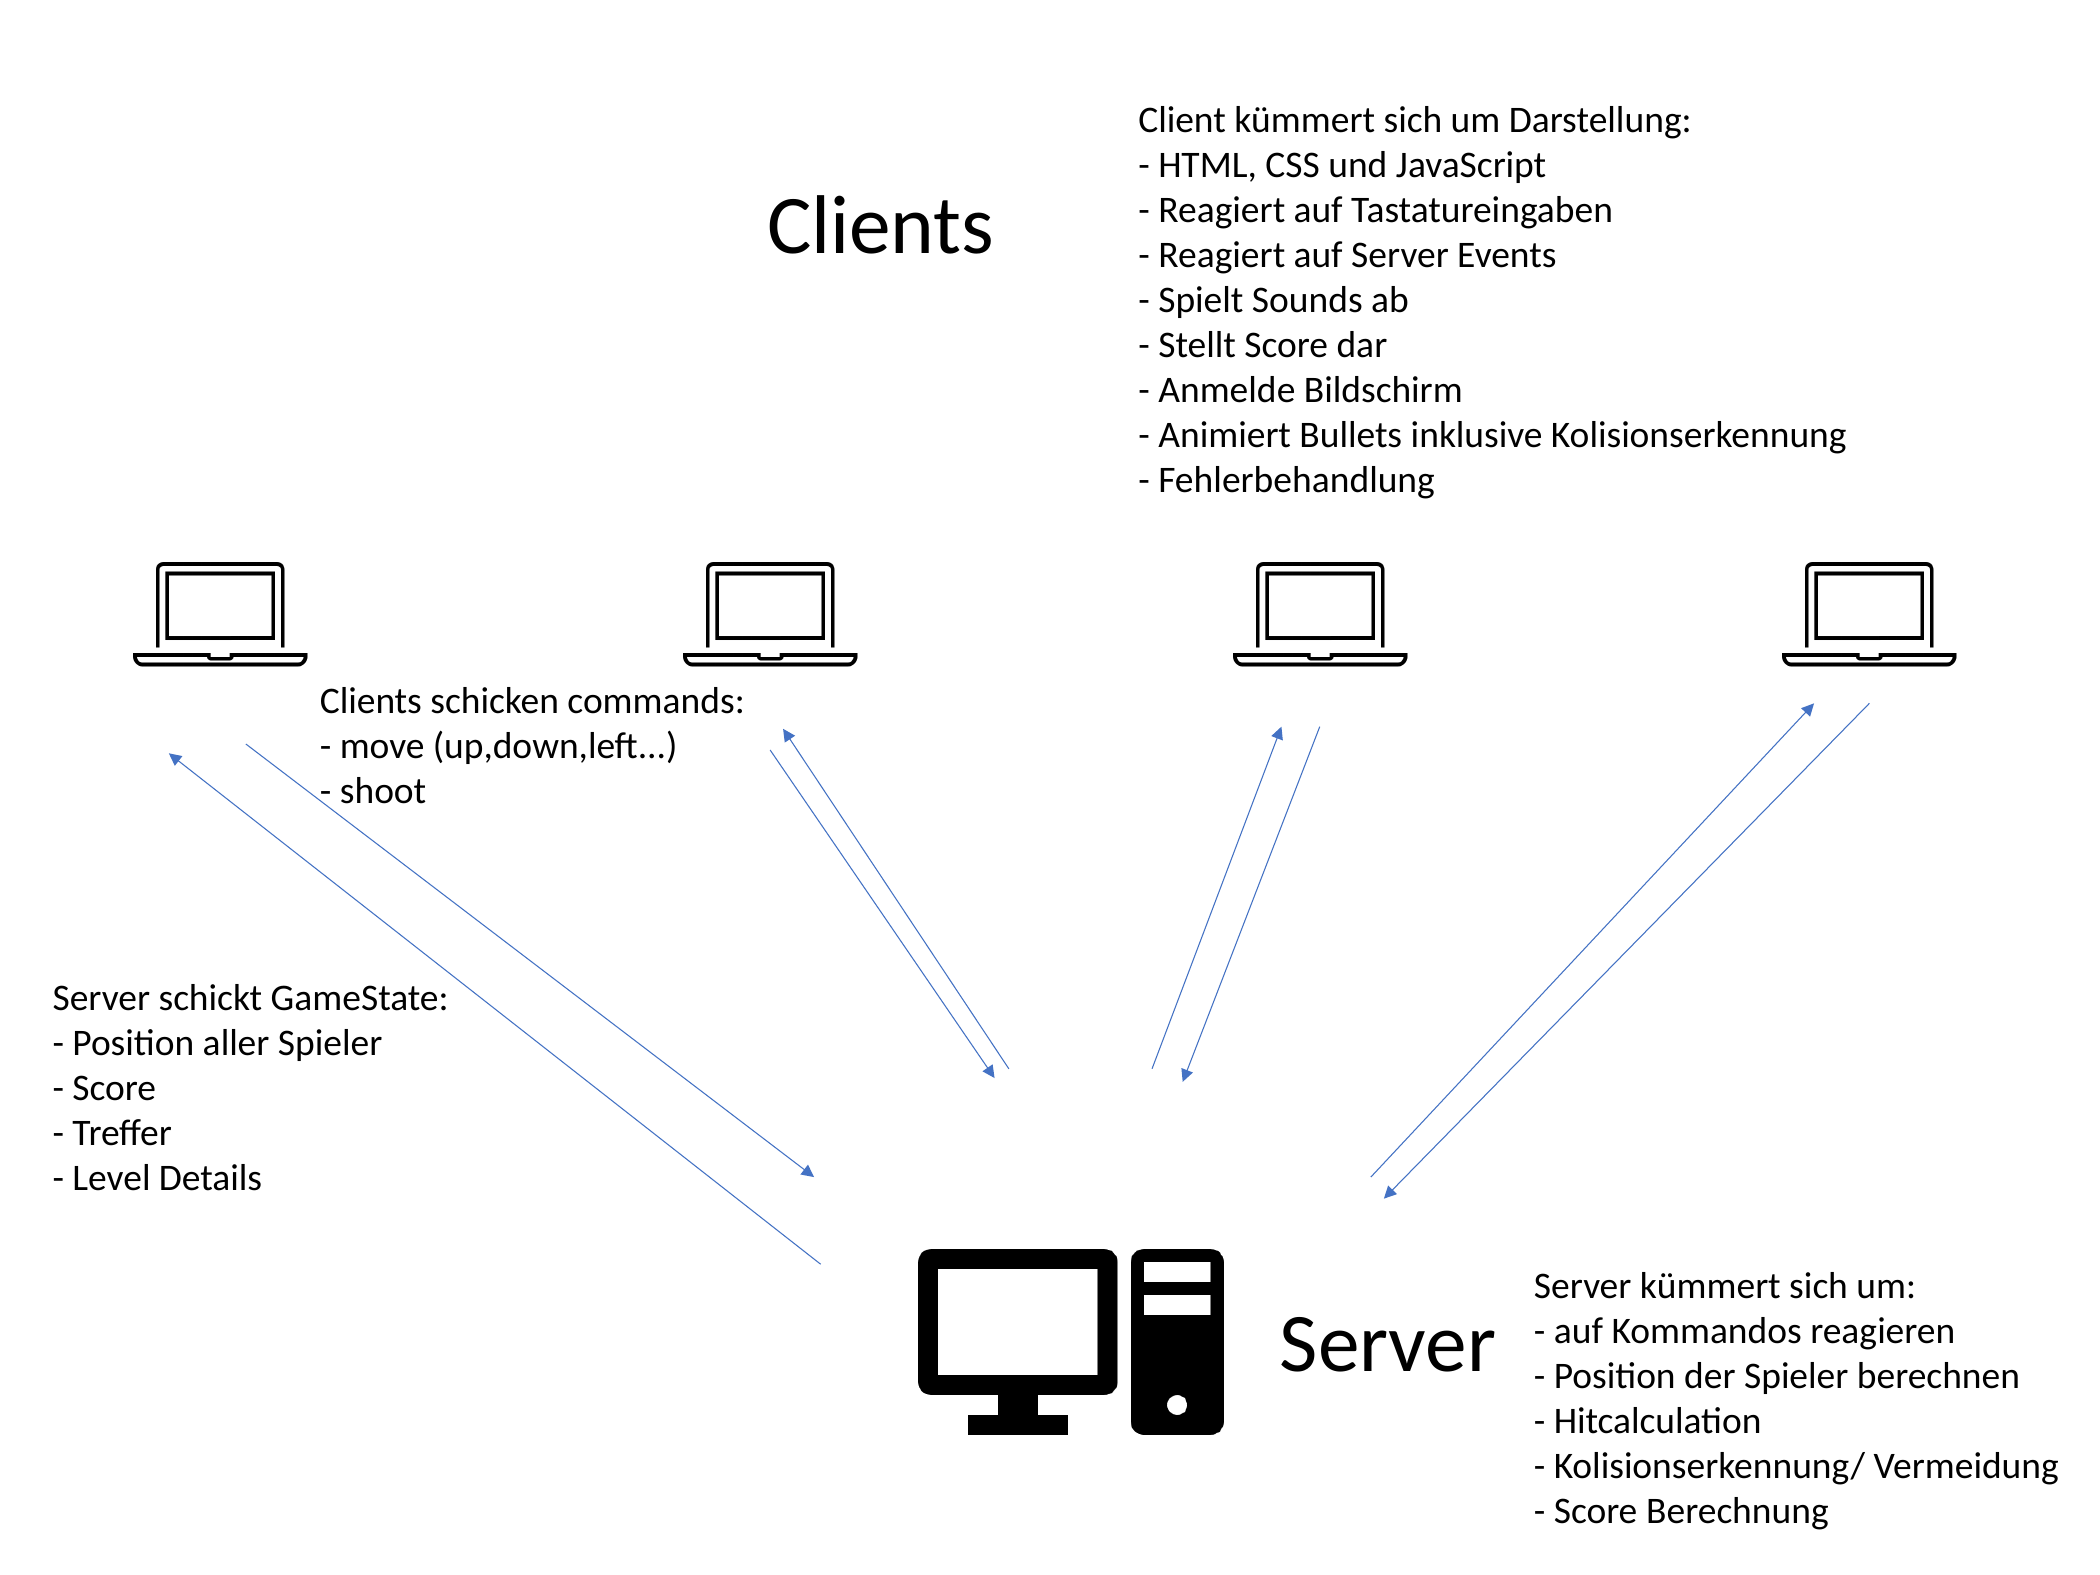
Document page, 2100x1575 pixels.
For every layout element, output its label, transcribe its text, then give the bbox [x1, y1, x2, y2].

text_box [770, 749, 783, 753]
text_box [1383, 703, 1870, 1199]
text_box Server schickt GameState: - Position aller Spieler - Score - Treffer - Level Details [37, 965, 168, 1206]
picture [129, 522, 311, 704]
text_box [783, 728, 1009, 1069]
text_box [1182, 726, 1320, 1082]
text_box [821, 1069, 995, 1079]
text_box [168, 753, 821, 1265]
text_box Clients [752, 162, 1071, 278]
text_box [1152, 726, 1282, 1069]
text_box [245, 744, 783, 753]
picture [1778, 522, 1960, 704]
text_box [1370, 703, 1815, 1178]
text_box Client kümmert sich um Darstellung: - HTML, CSS und JavaScript - Reagiert auf Tastatureingaben - Reagiert auf Server Events - Spielt Sounds ab - Stellt Score dar - Anmelde Bildschirm - Animiert Bullets inklusive Kolisionserkennung - Fehlerbehandlung [1123, 88, 1973, 508]
text_box Server kümmert sich um: - auf Kommandos reagieren - Position der Spieler berechnen - Hitcalculation - Kolisionserkennung/ Vermeidung - Score Berechnung [1519, 1253, 2097, 1538]
picture [911, 1182, 1230, 1502]
text_box Server [1264, 1280, 1519, 1396]
picture [1229, 522, 1411, 704]
text_box Clients schicken commands: - move (up,down,left...) - shoot [305, 668, 770, 744]
picture [679, 522, 861, 704]
